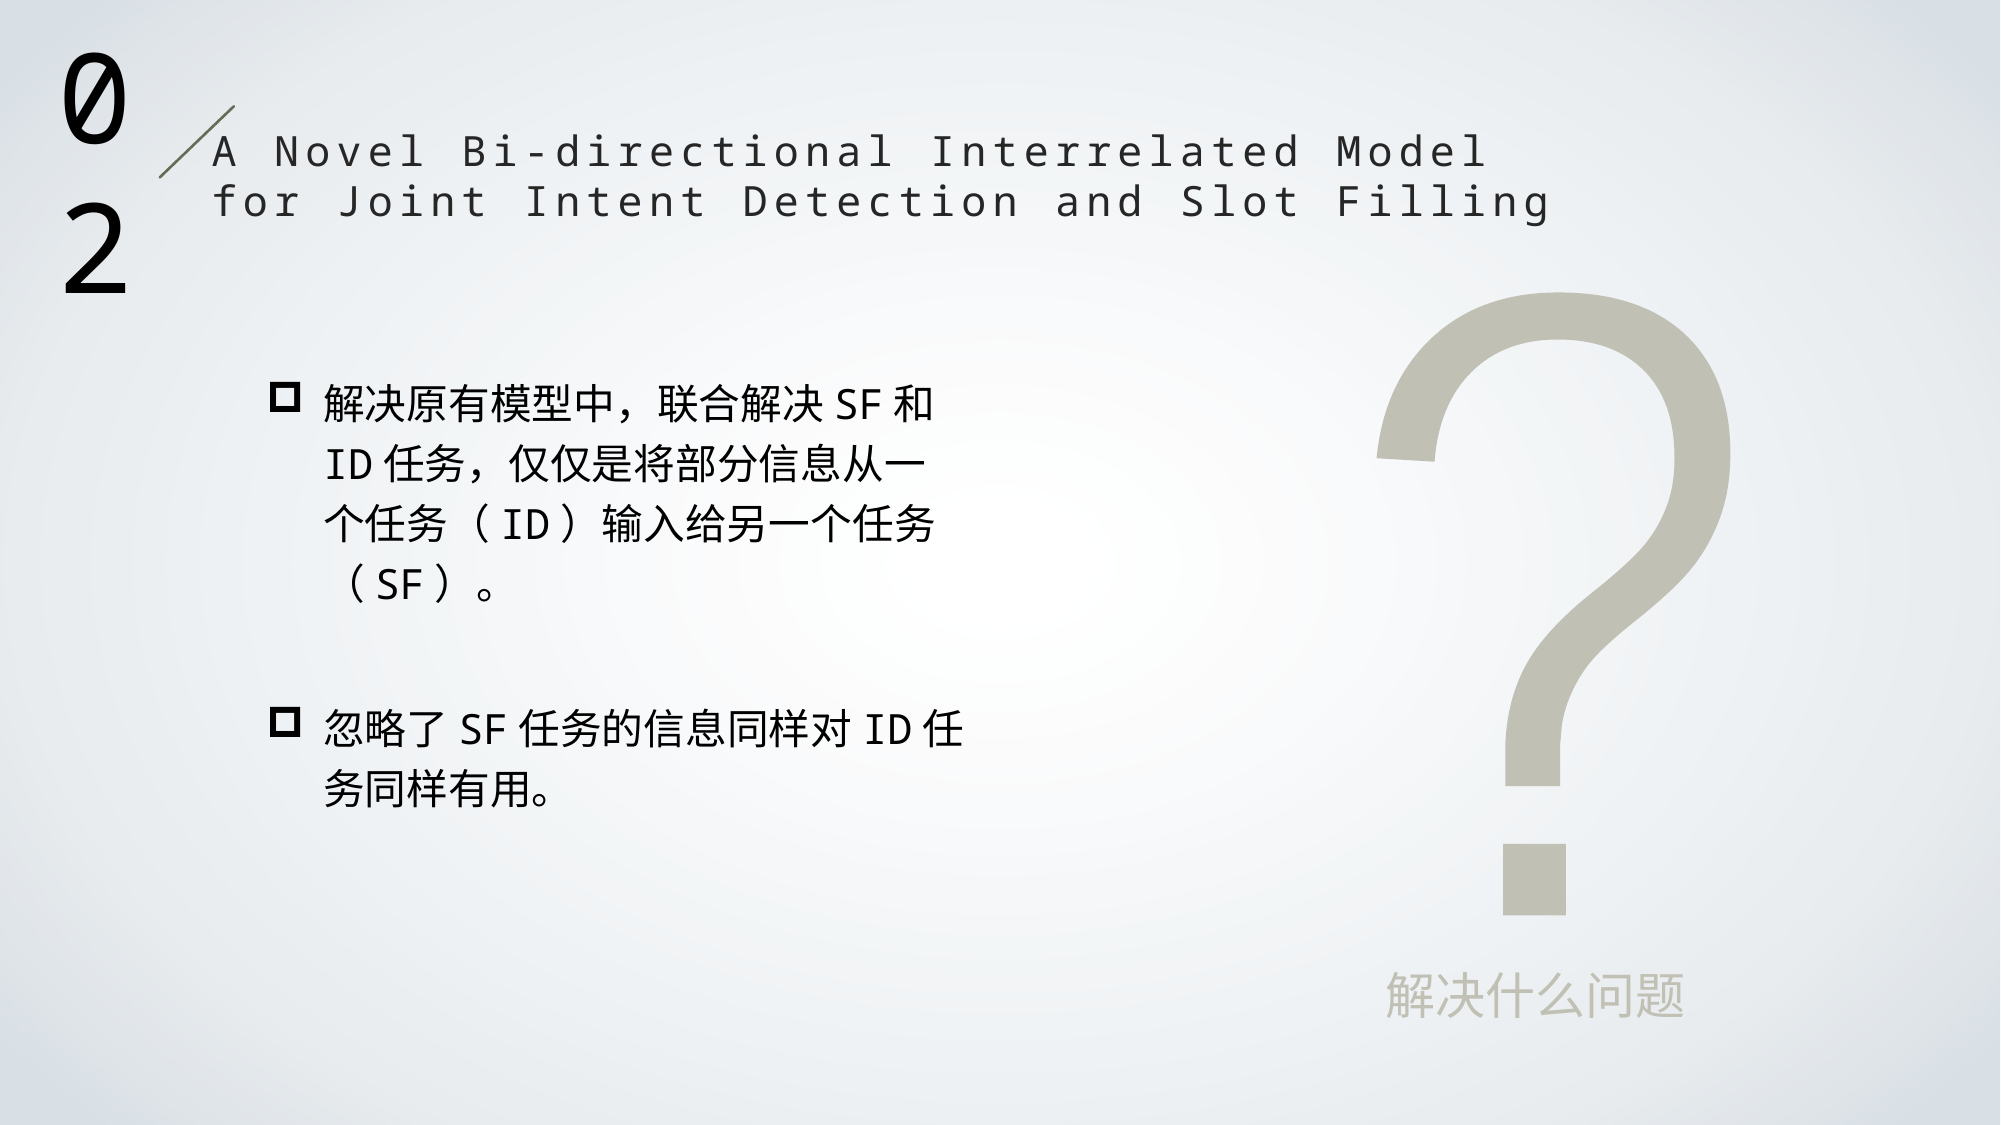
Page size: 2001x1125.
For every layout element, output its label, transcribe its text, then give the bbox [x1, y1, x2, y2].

text_box [1502, 843, 1567, 917]
text_box 02 [42, 10, 214, 326]
text_box [1375, 291, 1732, 788]
text_box 解决什么问题 [1250, 945, 1822, 1033]
text_box A Novel Bi-directional Interrelated Model for Joint Intent Detection and Slot Filling [214, 117, 1604, 233]
picture [0, 0, 2001, 1125]
text_box 解决原有模型中，联合解决SF和ID任务，仅仅是将部分信息从一个任务（ID）输入给另一个任务（SF）。 忽略了SF任务的信息同样对ID任务同样有用。 [251, 360, 982, 821]
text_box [159, 106, 234, 178]
